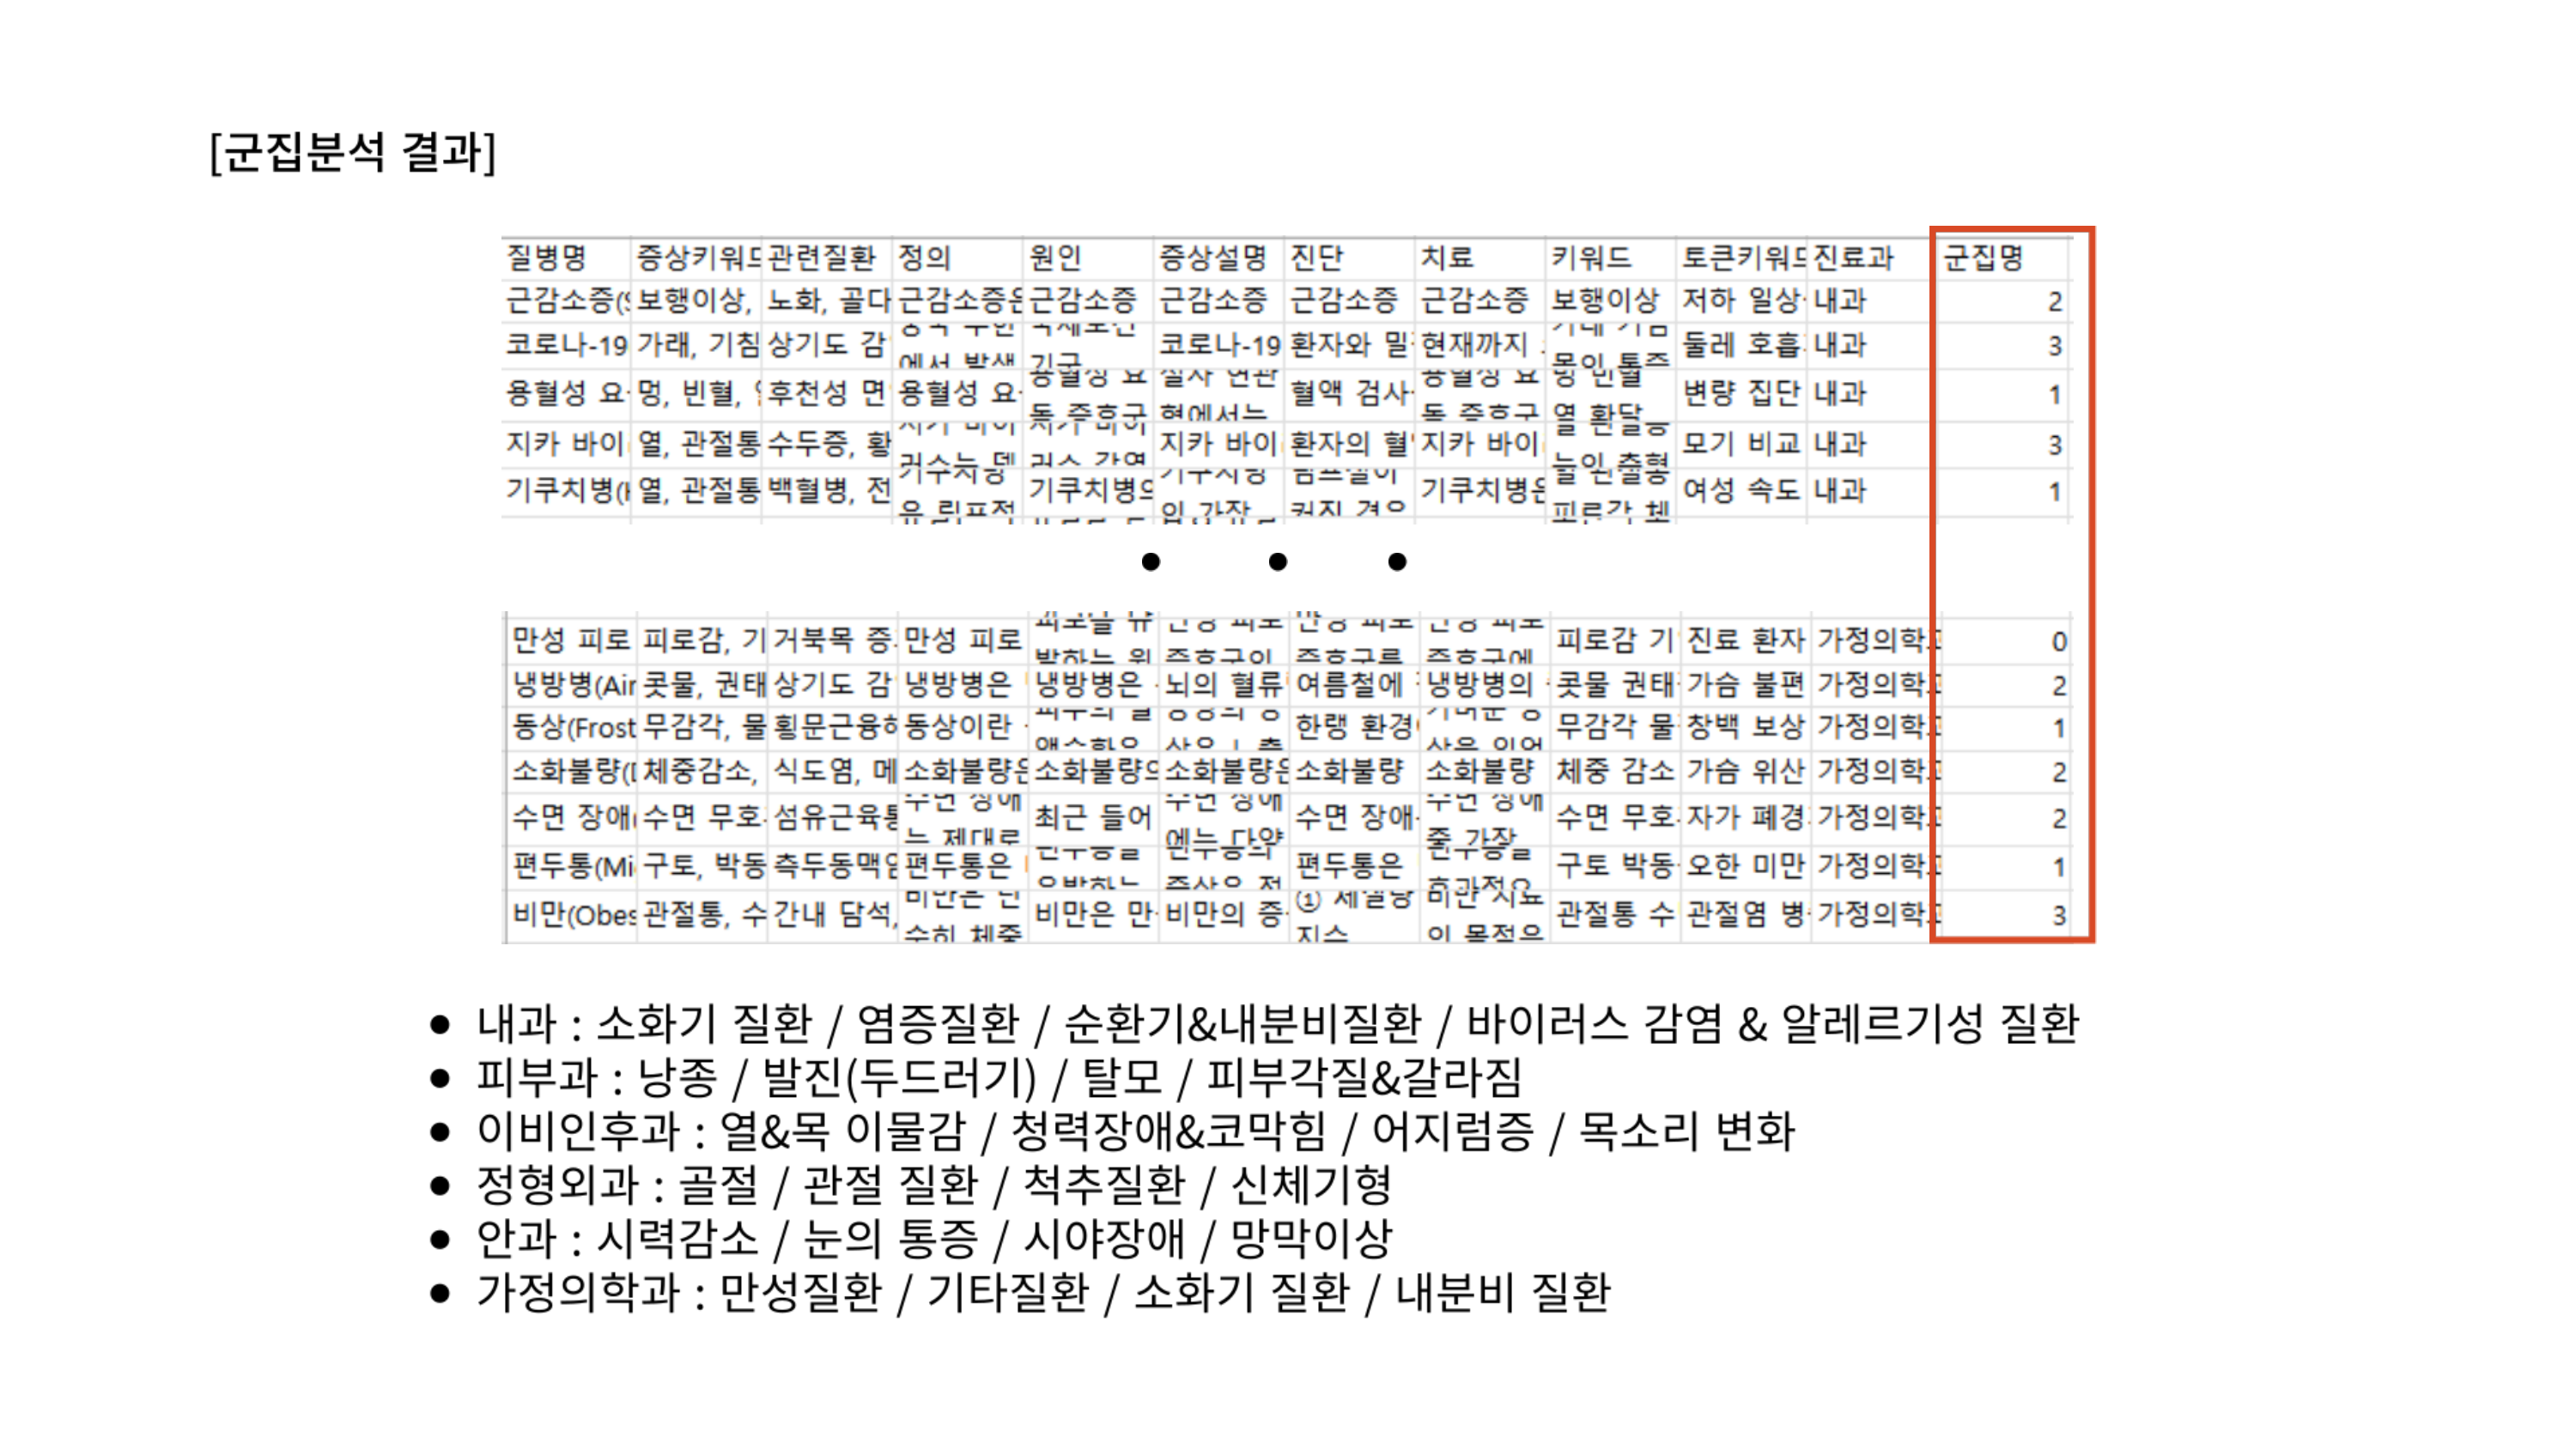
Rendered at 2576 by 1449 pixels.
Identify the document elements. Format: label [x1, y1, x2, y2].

text_box [1269, 553, 1289, 573]
text_box [501, 611, 1924, 944]
text_box [1388, 553, 1407, 573]
text_box [1142, 553, 1161, 573]
text_box [1929, 226, 2097, 944]
text_box [501, 235, 1924, 524]
picture [200, 112, 519, 196]
picture [416, 985, 2104, 1338]
